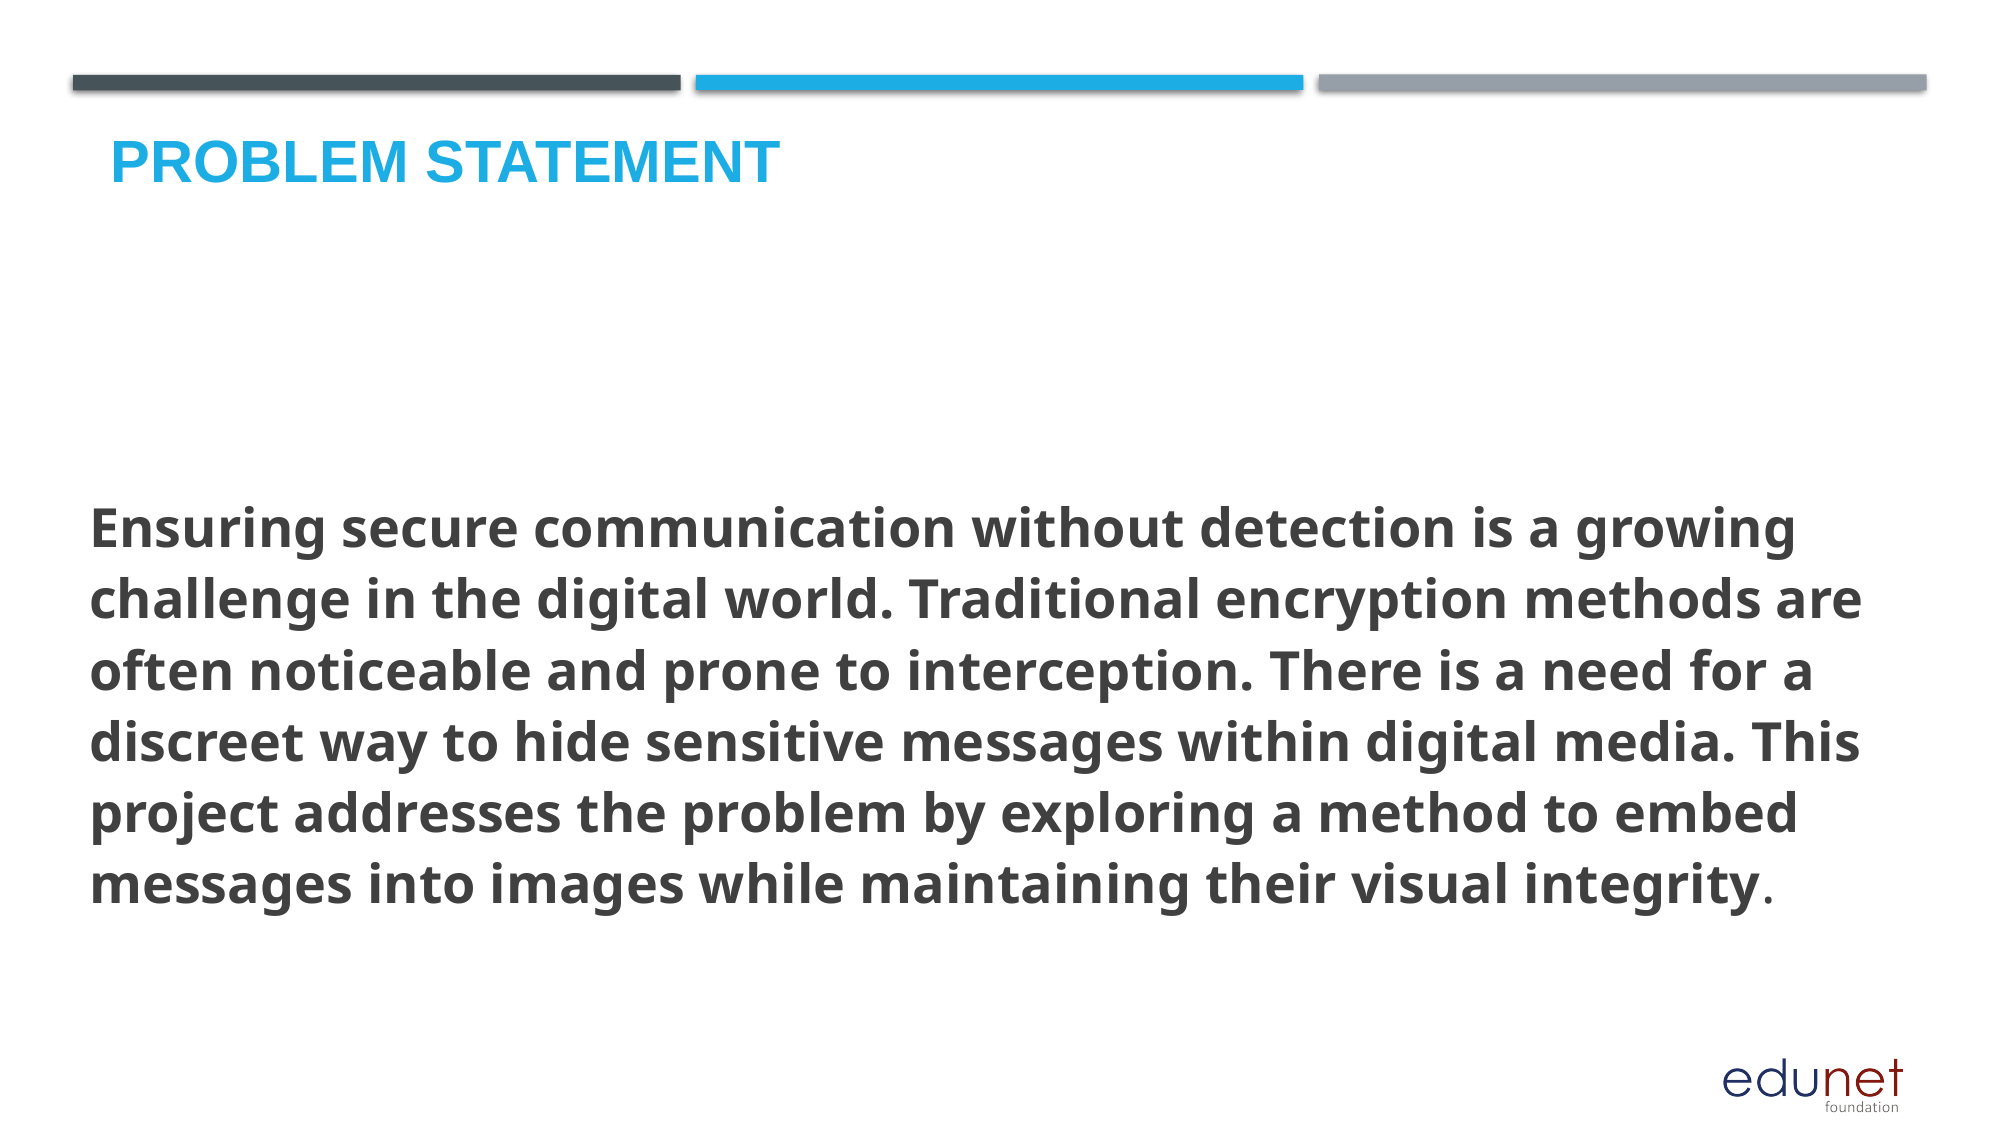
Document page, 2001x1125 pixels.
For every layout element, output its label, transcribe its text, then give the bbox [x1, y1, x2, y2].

title Problem Statement [95, 115, 1905, 203]
list Ensuring secure communication without detection is a growing challenge in the digital world. Traditional encryption methods are often noticeable and prone to interception. There is a need for a discreet way to hide sensitive messages within digital media. This project addresses the problem by exploring a method to embed messages into images while maintaining their visual integrity. [74, 203, 1884, 970]
picture [1719, 1056, 1905, 1116]
